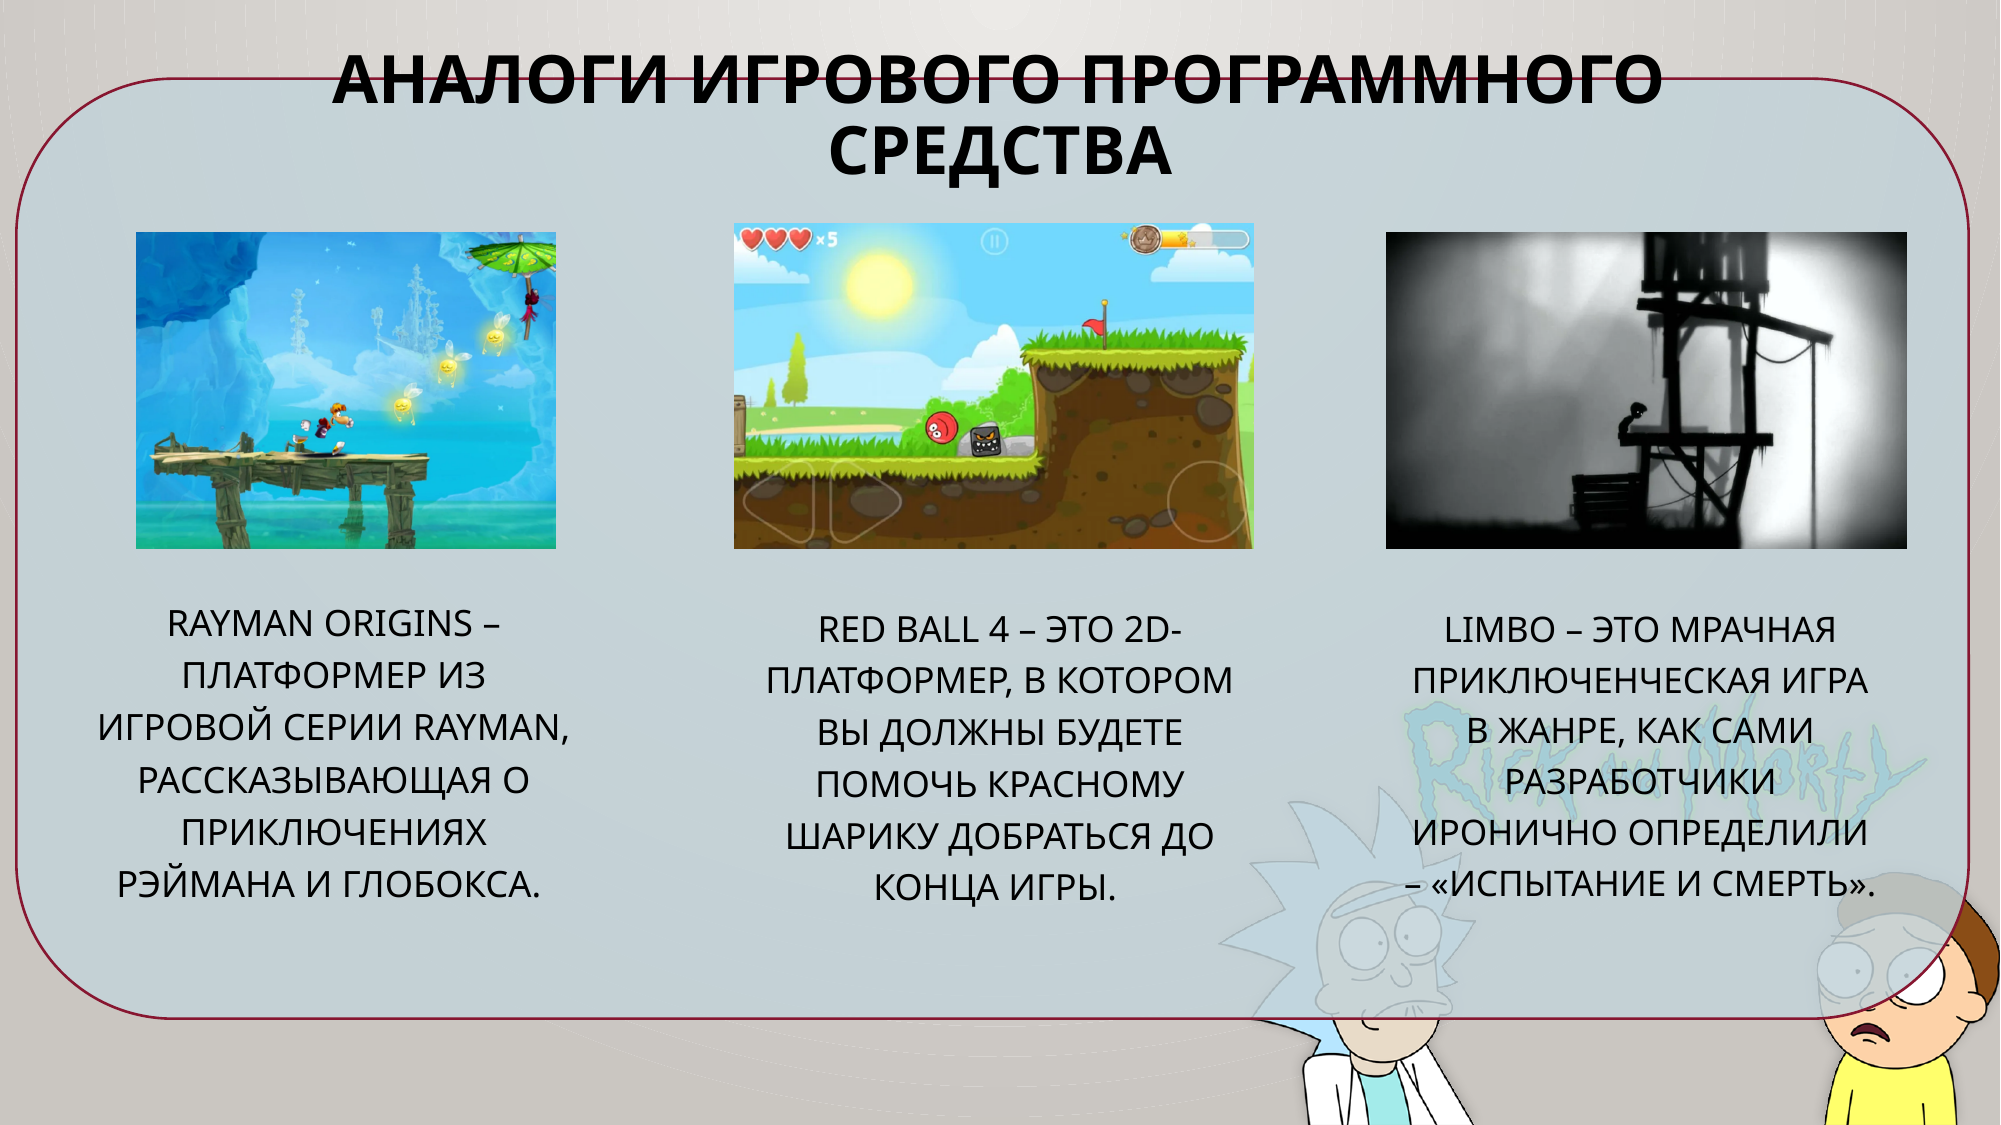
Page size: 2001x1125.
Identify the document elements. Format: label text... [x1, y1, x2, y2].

picture [136, 232, 556, 549]
text_box Limbo – это мрачная приключенческая игра в жанре, как сами разработчики иронично определили – «испытание и смерть». [1386, 583, 1895, 685]
title Аналоги игрового программного средства [211, 49, 1789, 190]
picture [1386, 232, 1907, 549]
picture [734, 223, 1254, 549]
text_box [15, 77, 1971, 1020]
picture [1218, 685, 2000, 1125]
text_box Red Ball 4 – это 2D-платформер, в котором вы должны будете помочь красному шарику добраться до конца игры. [746, 582, 1254, 966]
subtitle Rayman Origins – платформер из игровой серии Rayman, рассказывающая о приключениях Рэймана и Глобокса. [80, 576, 588, 960]
